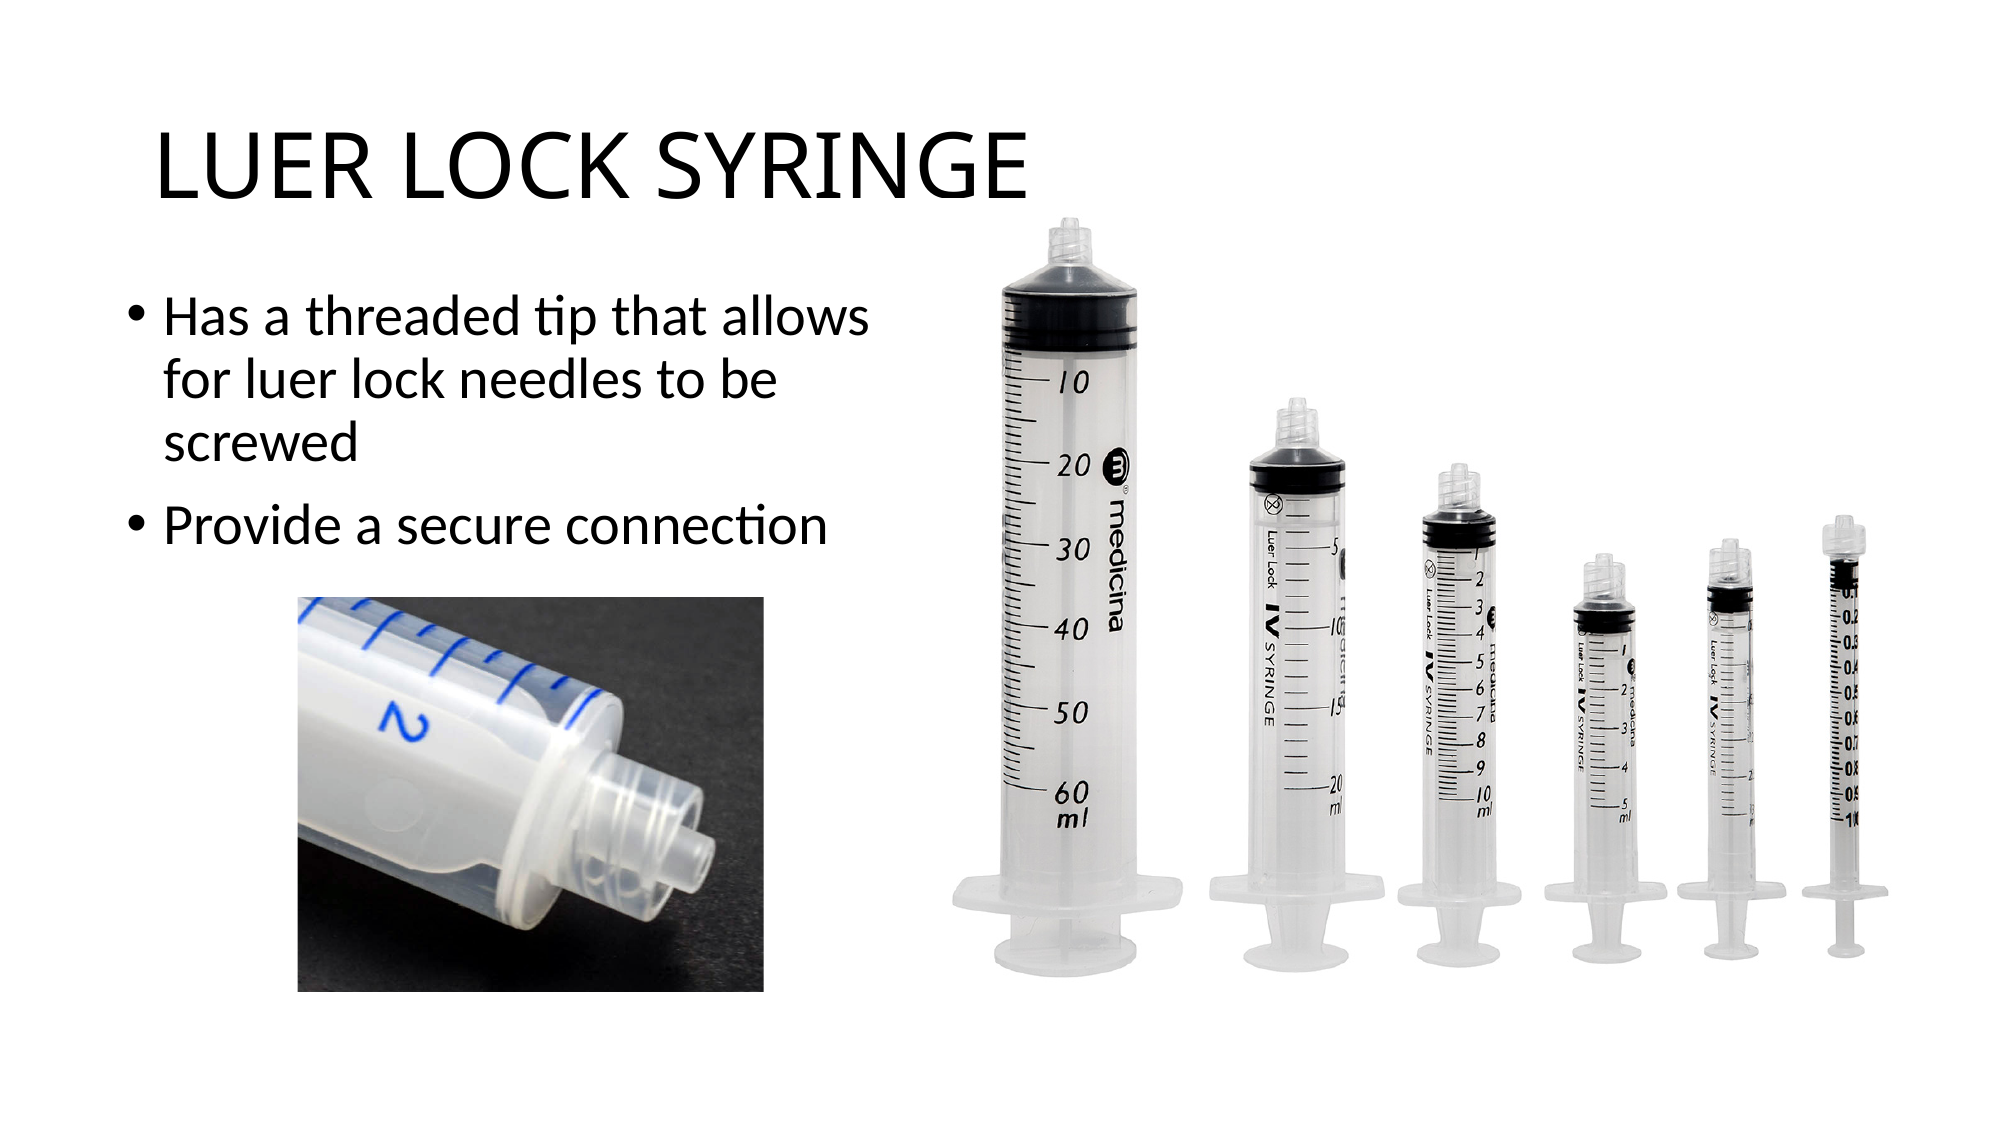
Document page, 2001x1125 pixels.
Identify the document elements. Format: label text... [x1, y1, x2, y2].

list Has a threaded tip that allows for luer lock needles to be screwed Provide a secure connection [111, 277, 913, 992]
picture [297, 597, 764, 992]
picture [923, 197, 1918, 1014]
title LUER LOCK SYRINGE [137, 59, 1863, 278]
